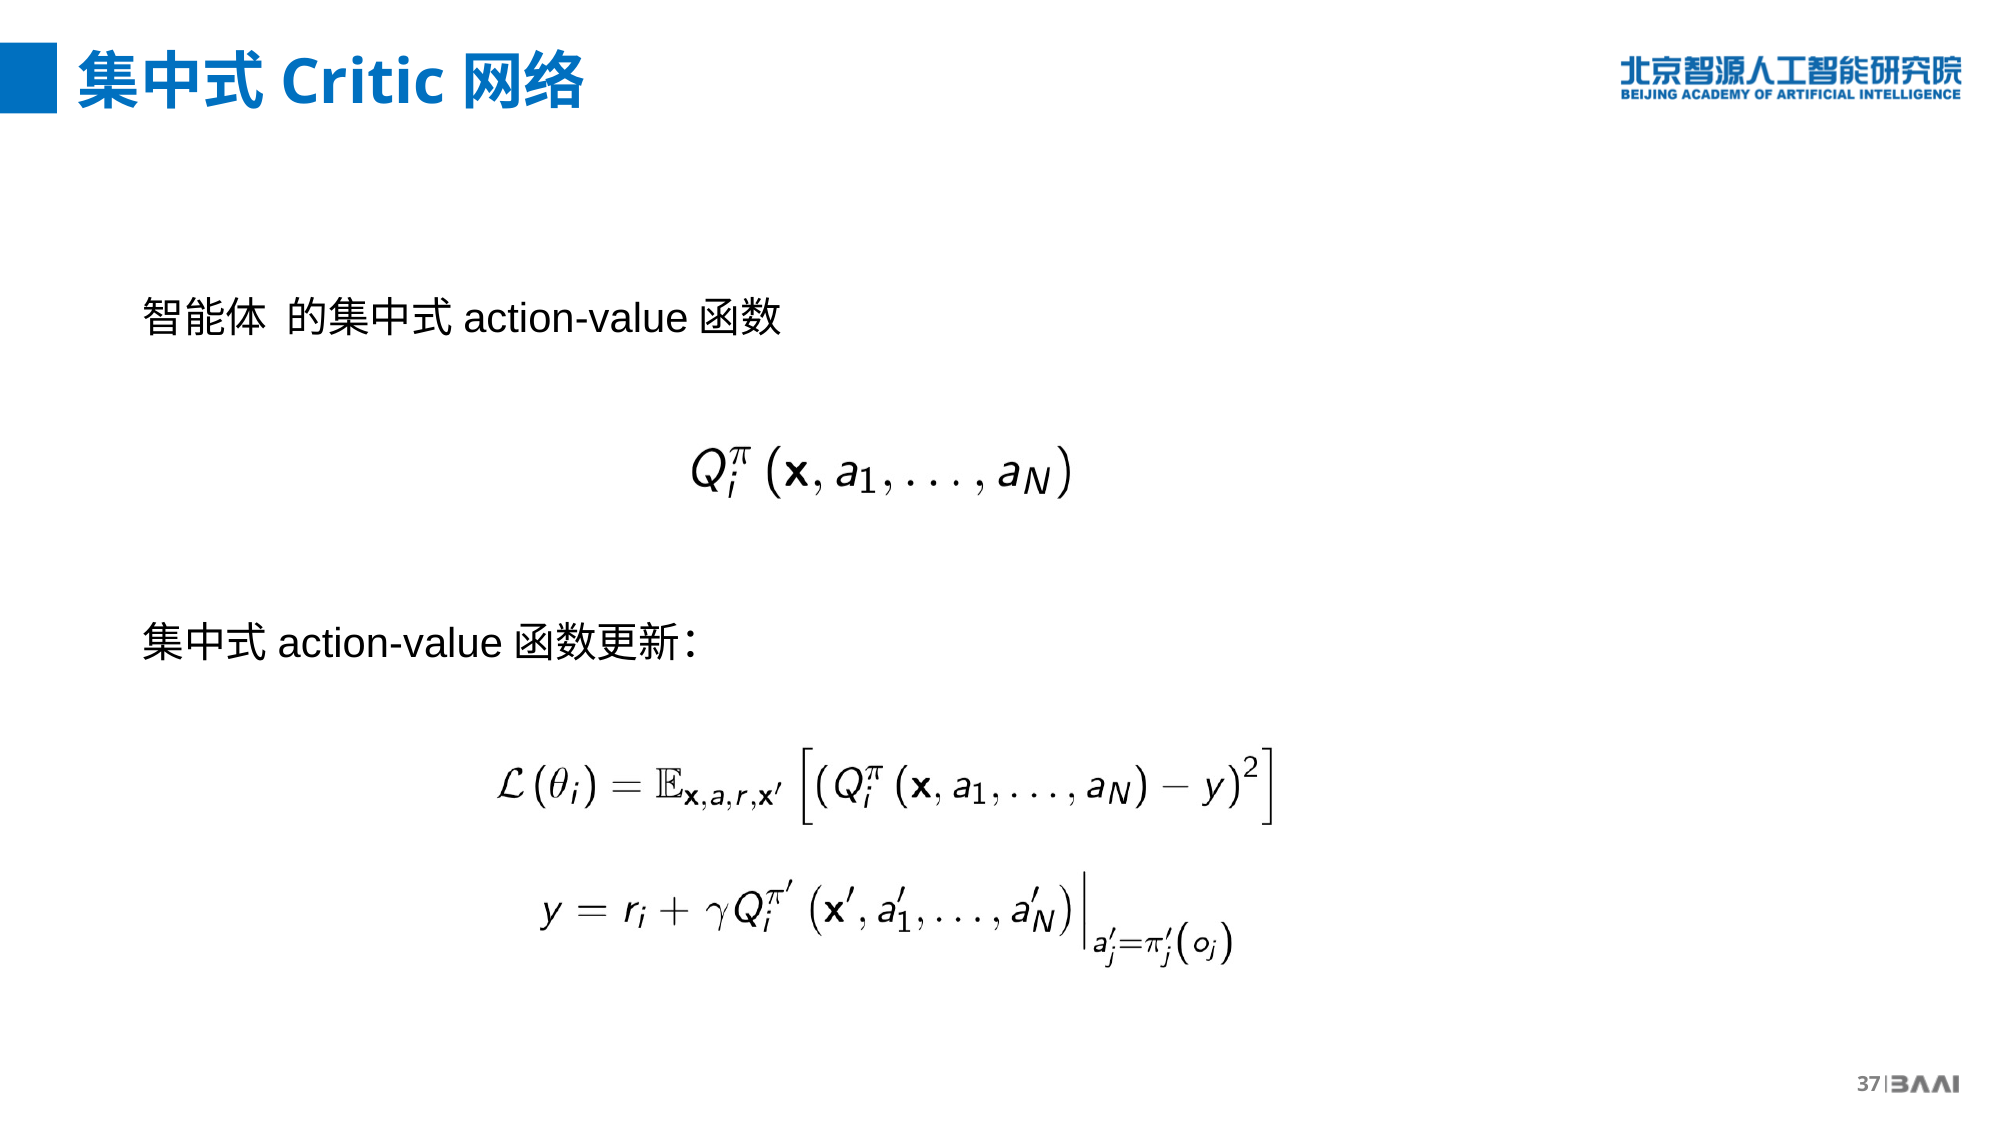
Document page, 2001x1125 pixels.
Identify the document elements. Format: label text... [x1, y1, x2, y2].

picture [1896, 1073, 1963, 1095]
picture [636, 396, 1143, 538]
slide_number 37 [1836, 1073, 1896, 1095]
list 集中式Critic网络 [77, 49, 1588, 107]
picture [1613, 38, 1972, 117]
picture [432, 724, 1354, 993]
text_box 集中式action-value函数更新： [127, 608, 1659, 673]
